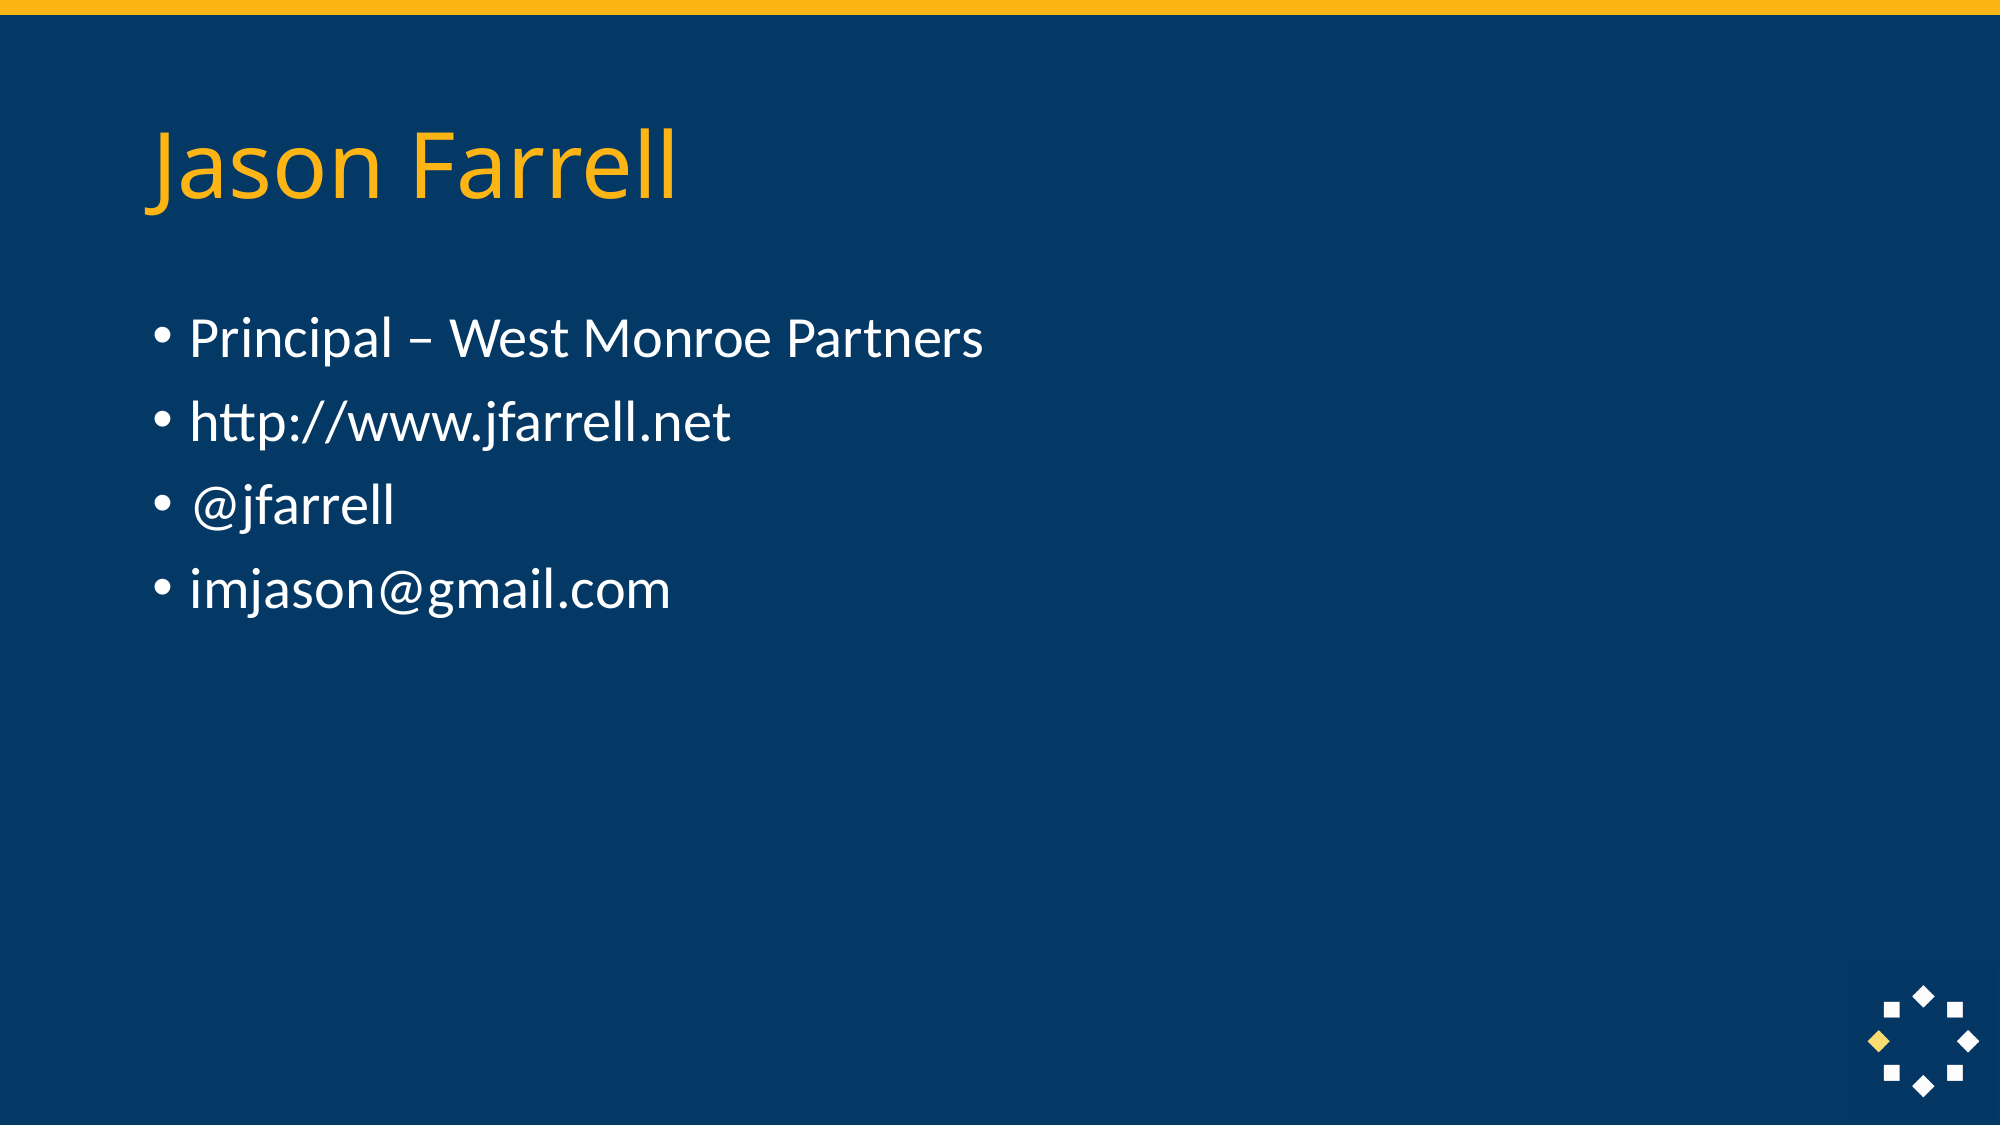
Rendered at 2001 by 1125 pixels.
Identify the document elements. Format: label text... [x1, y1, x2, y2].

list Principal – West Monroe Partners http://www.jfarrell.net @jfarrell imjason@gmail.com [137, 299, 1863, 1014]
picture [1848, 962, 1997, 1121]
title Jason Farrell [137, 59, 1863, 278]
